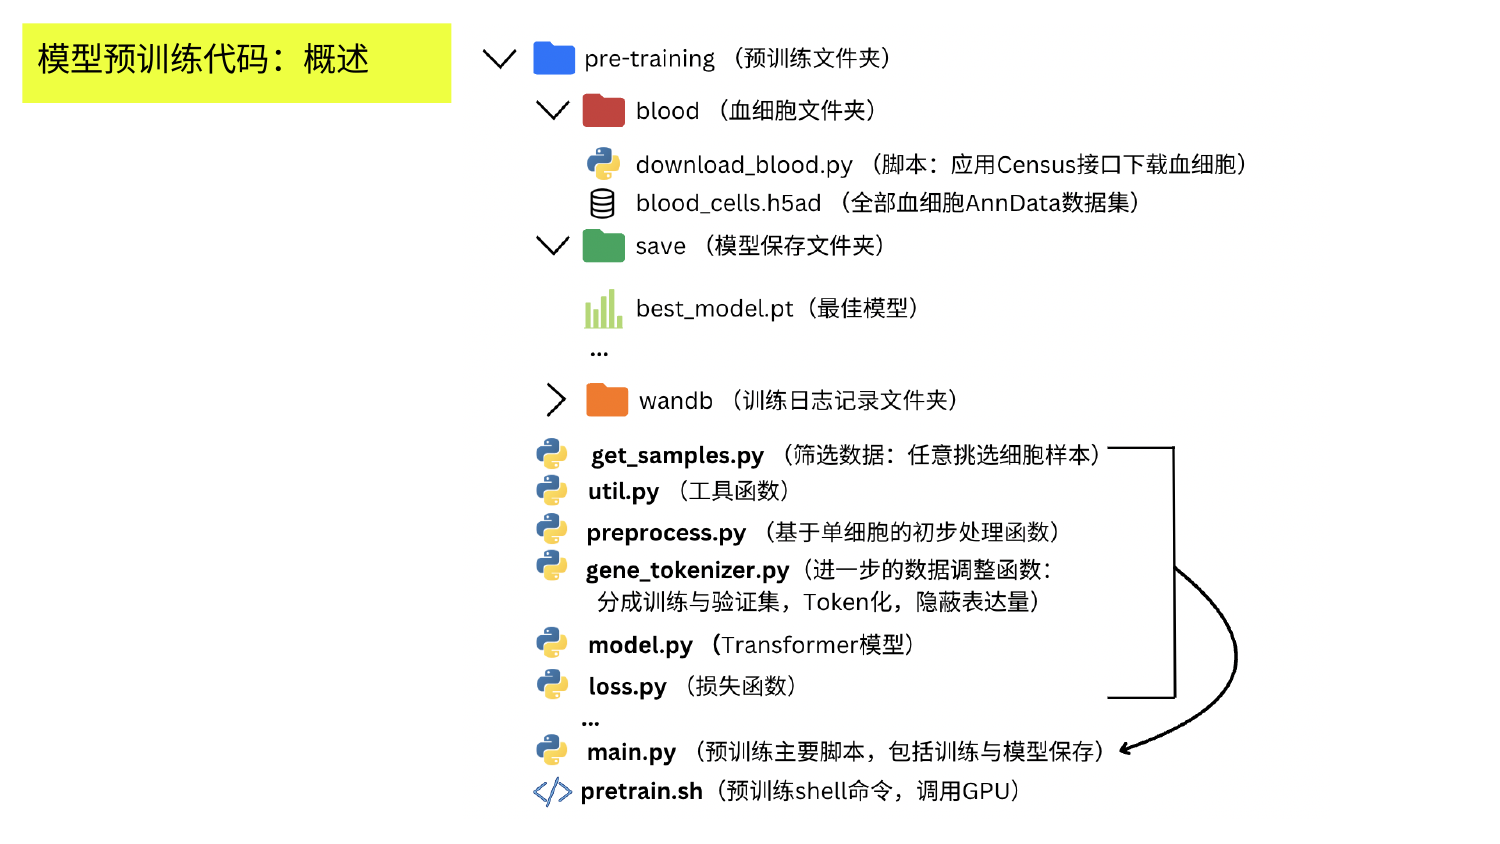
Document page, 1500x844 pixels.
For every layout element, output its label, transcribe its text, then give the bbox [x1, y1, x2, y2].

picture [461, 24, 1330, 819]
title 模型预训练代码：概述 [22, 23, 452, 103]
